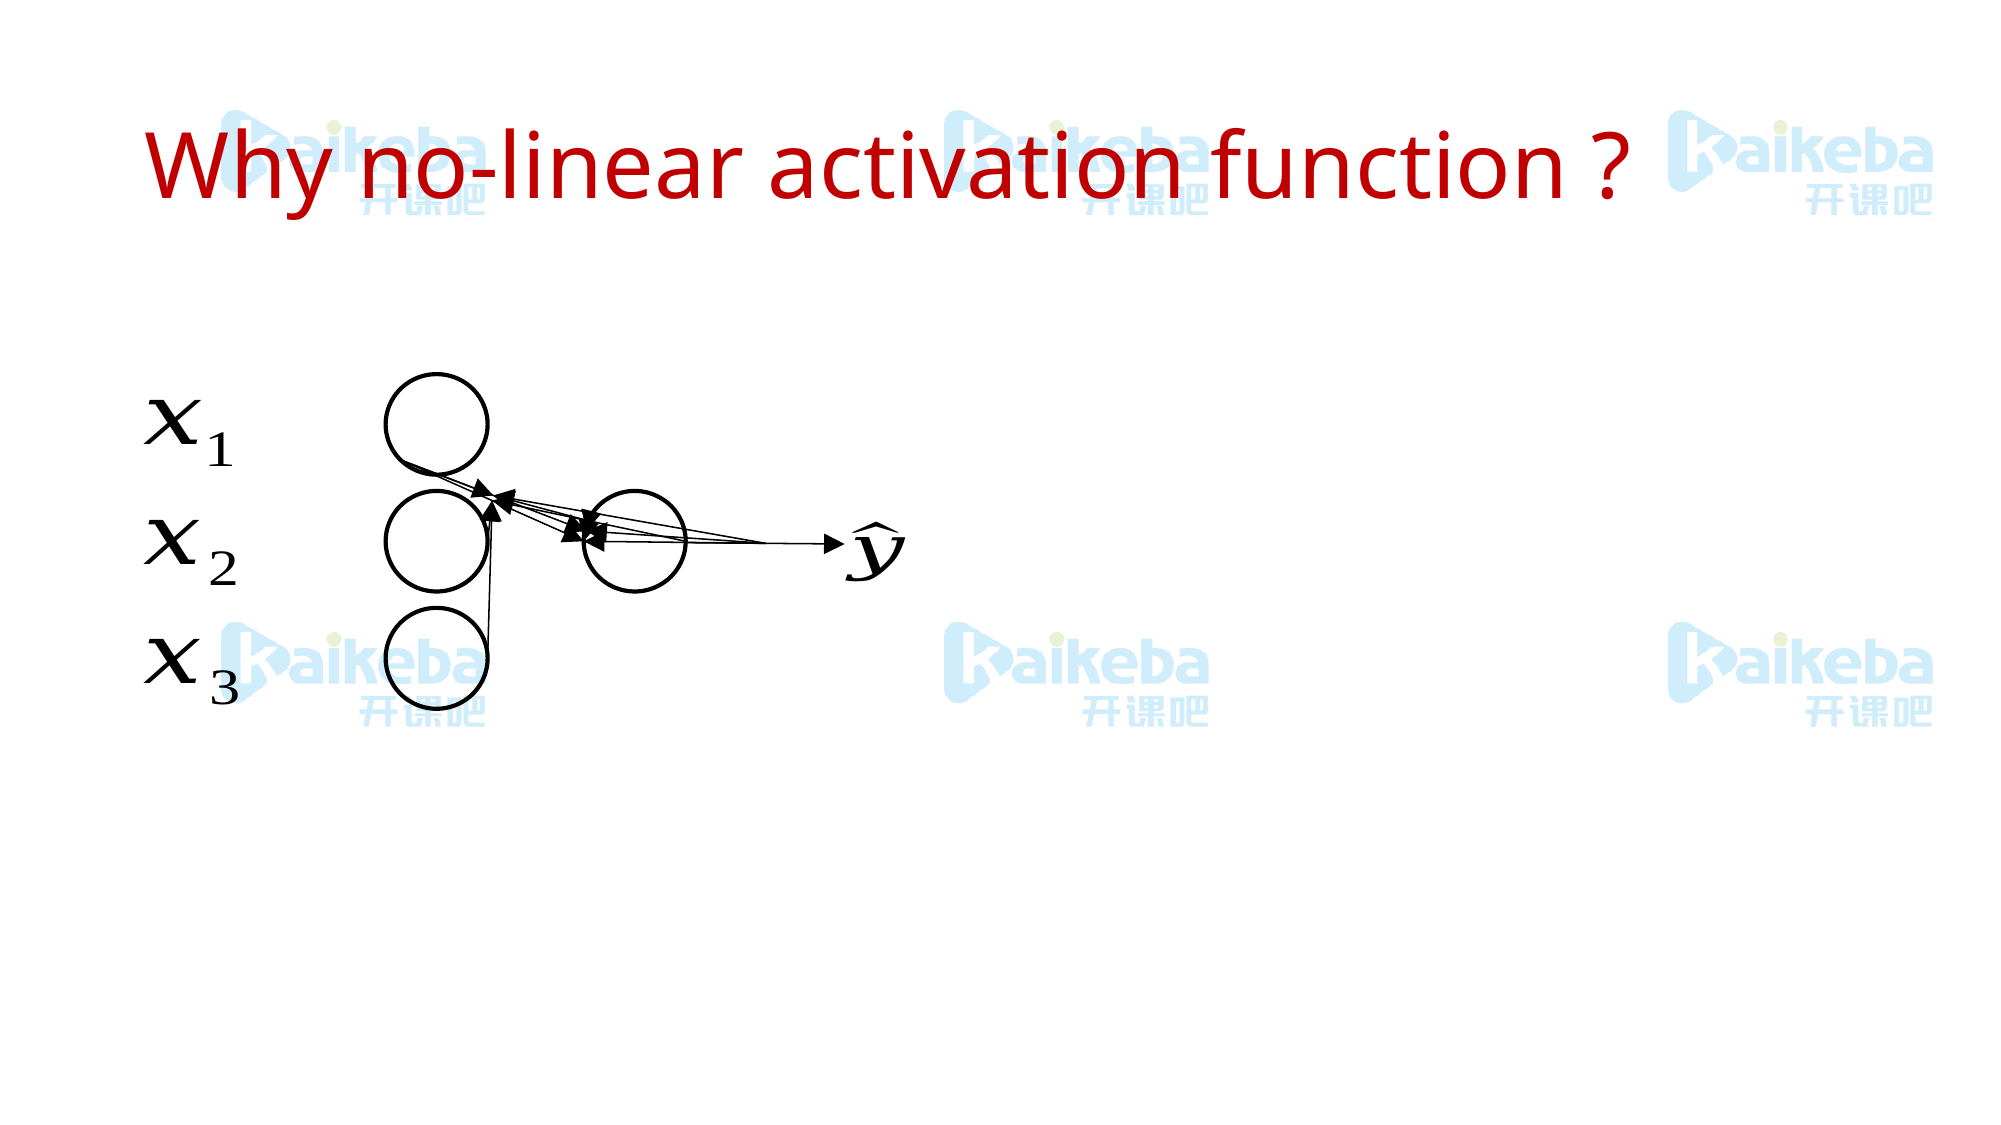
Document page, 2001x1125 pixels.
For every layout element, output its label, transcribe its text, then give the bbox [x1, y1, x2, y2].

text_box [137, 370, 916, 716]
title Why no-linear activation function ? [136, 59, 1863, 278]
